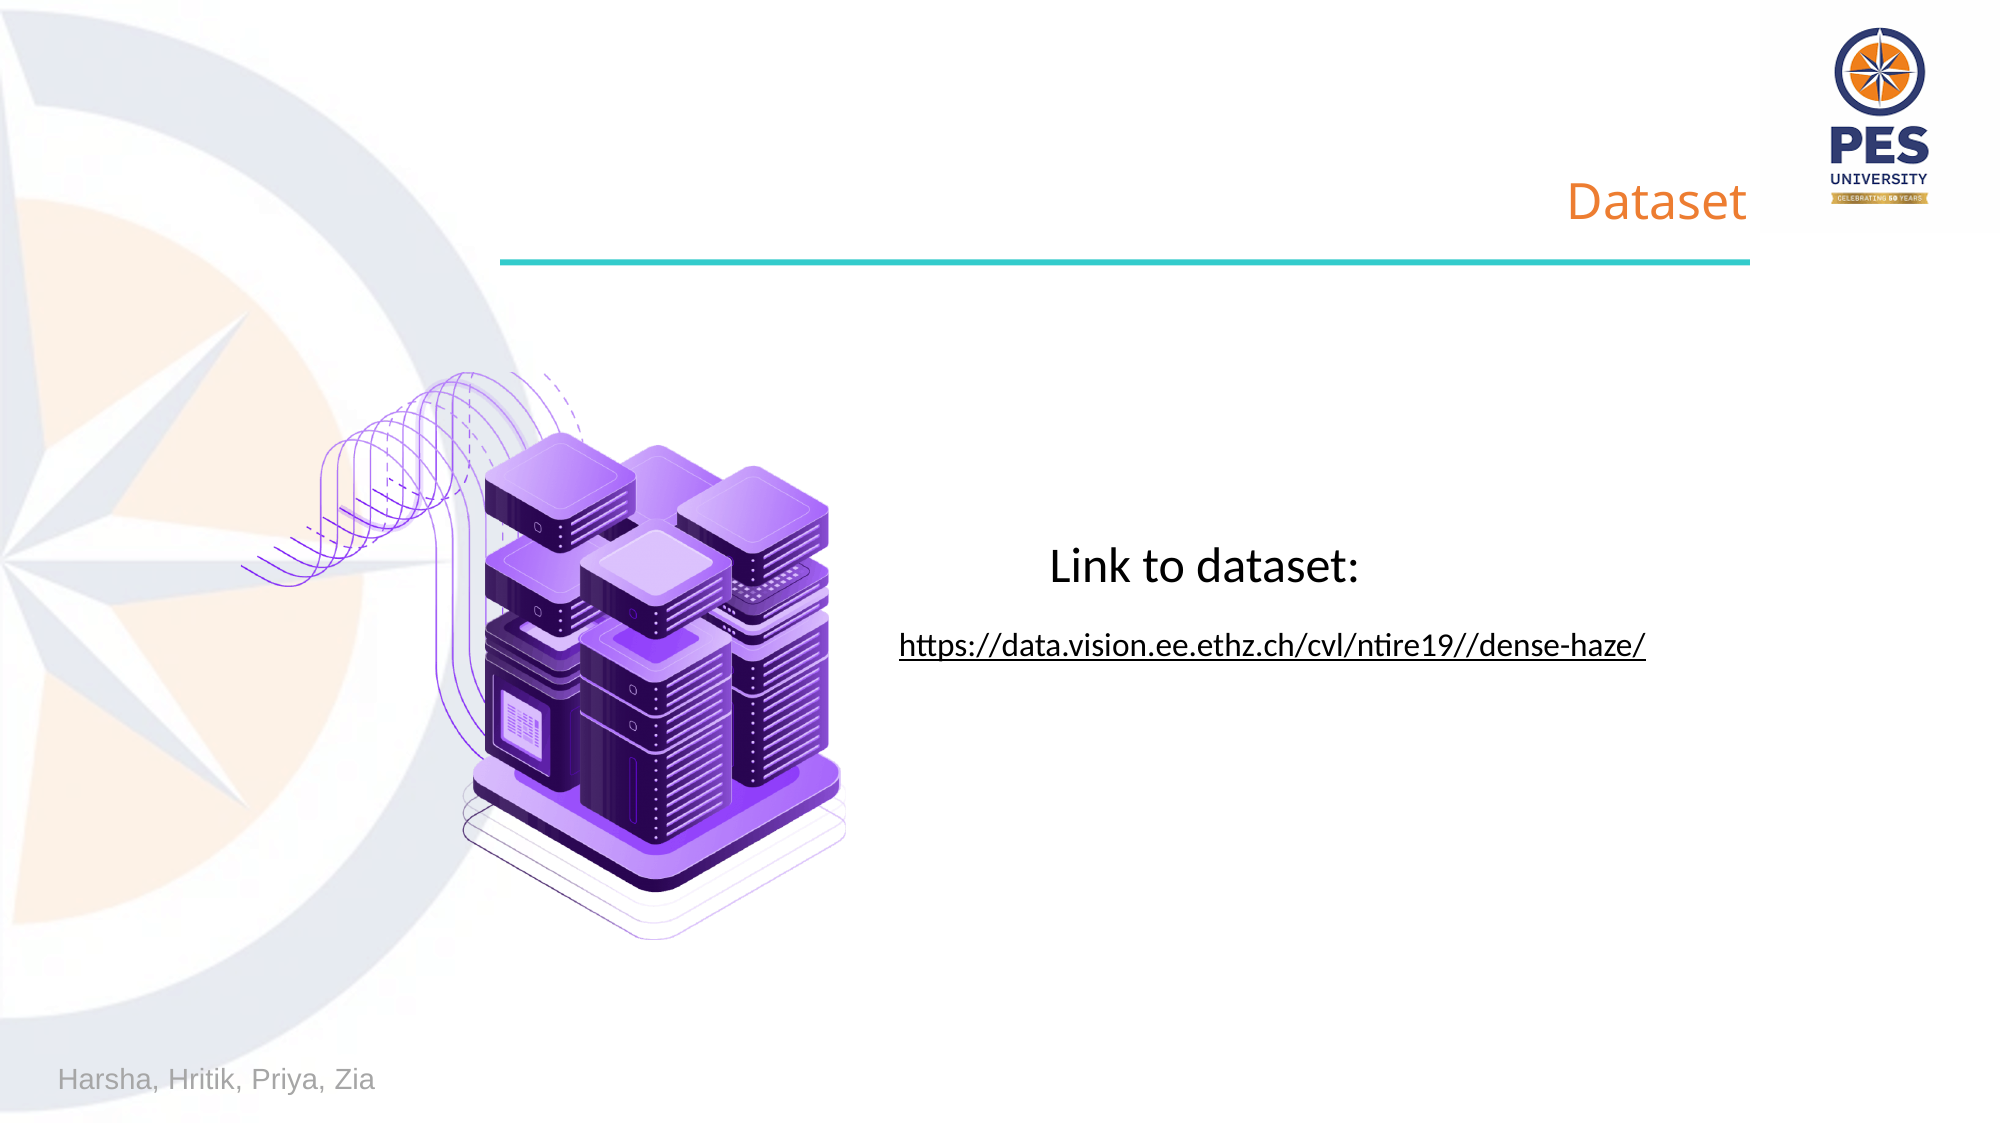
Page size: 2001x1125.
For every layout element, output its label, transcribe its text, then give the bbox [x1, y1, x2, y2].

text_box [500, 259, 1750, 266]
text_box Harsha, Hritik, Priya, Zia [42, 1053, 1044, 1104]
text_box https://data.vision.ee.ethz.ch/cvl/ntire19//dense-haze/ [883, 607, 1760, 678]
text_box Link to dataset: [883, 516, 1526, 607]
picture [0, 0, 2001, 1125]
text_box Dataset [474, 162, 1763, 238]
